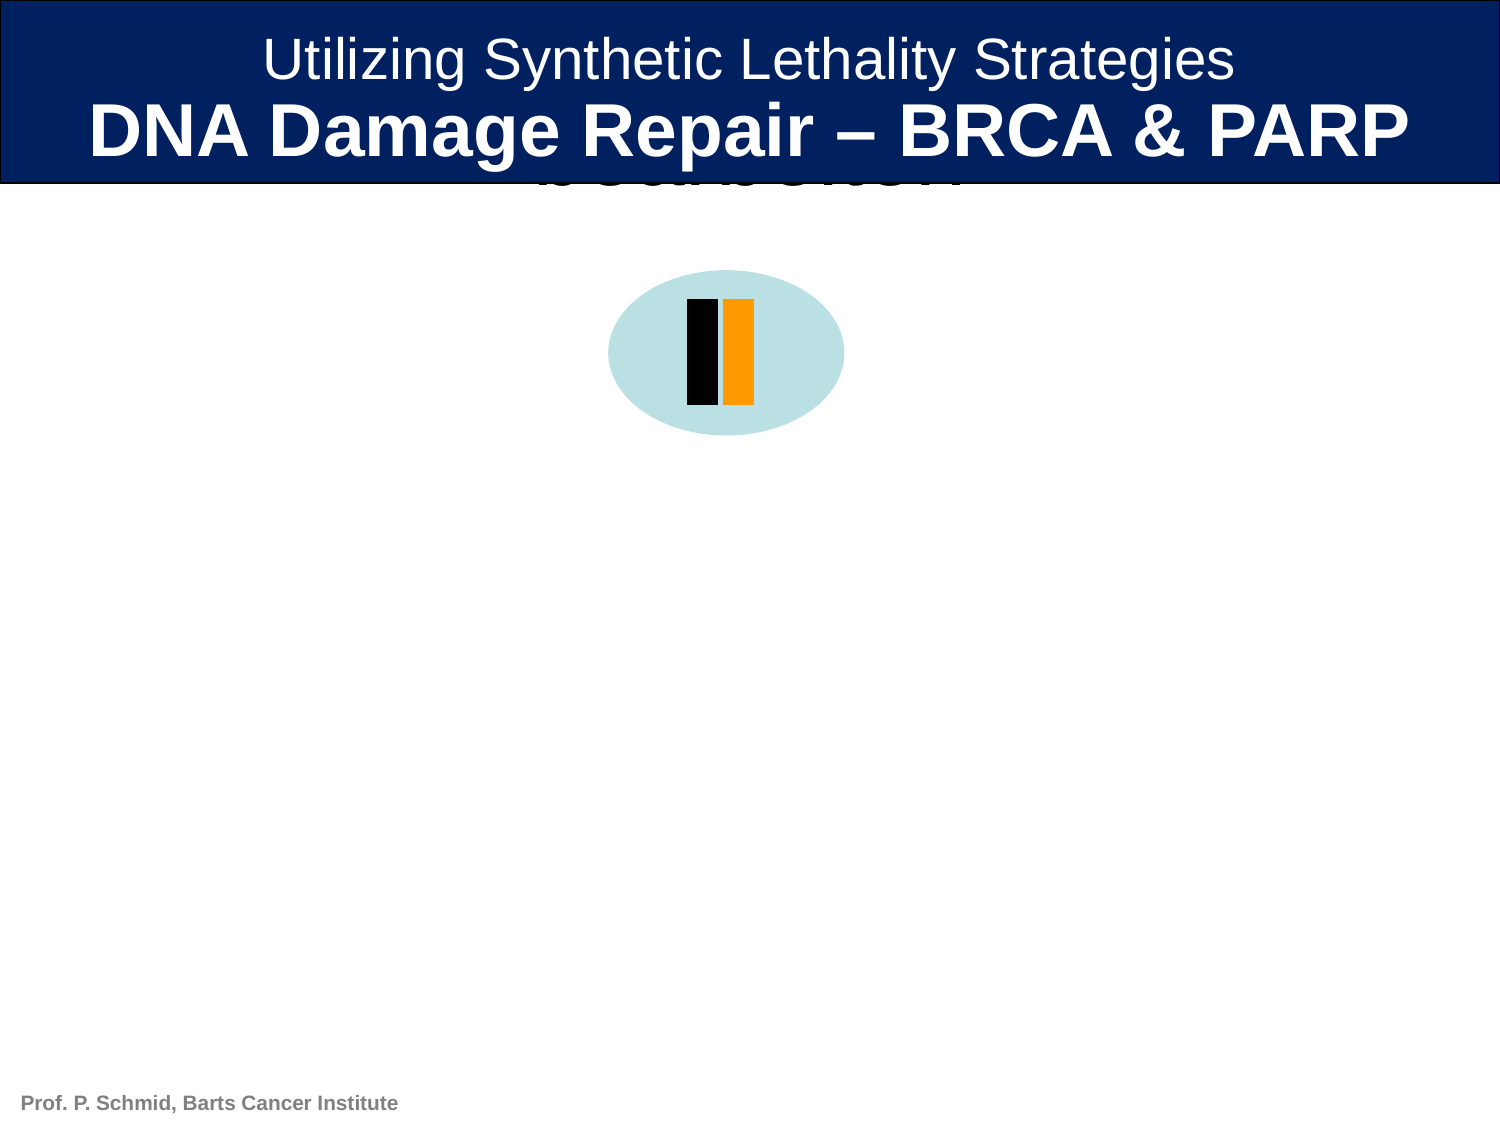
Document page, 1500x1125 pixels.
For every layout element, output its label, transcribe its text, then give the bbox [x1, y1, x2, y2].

text_box Utilizing Synthetic Lethality Strategies DNA Damage Repair – BRCA & PARP [0, 7, 1500, 195]
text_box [607, 269, 845, 436]
